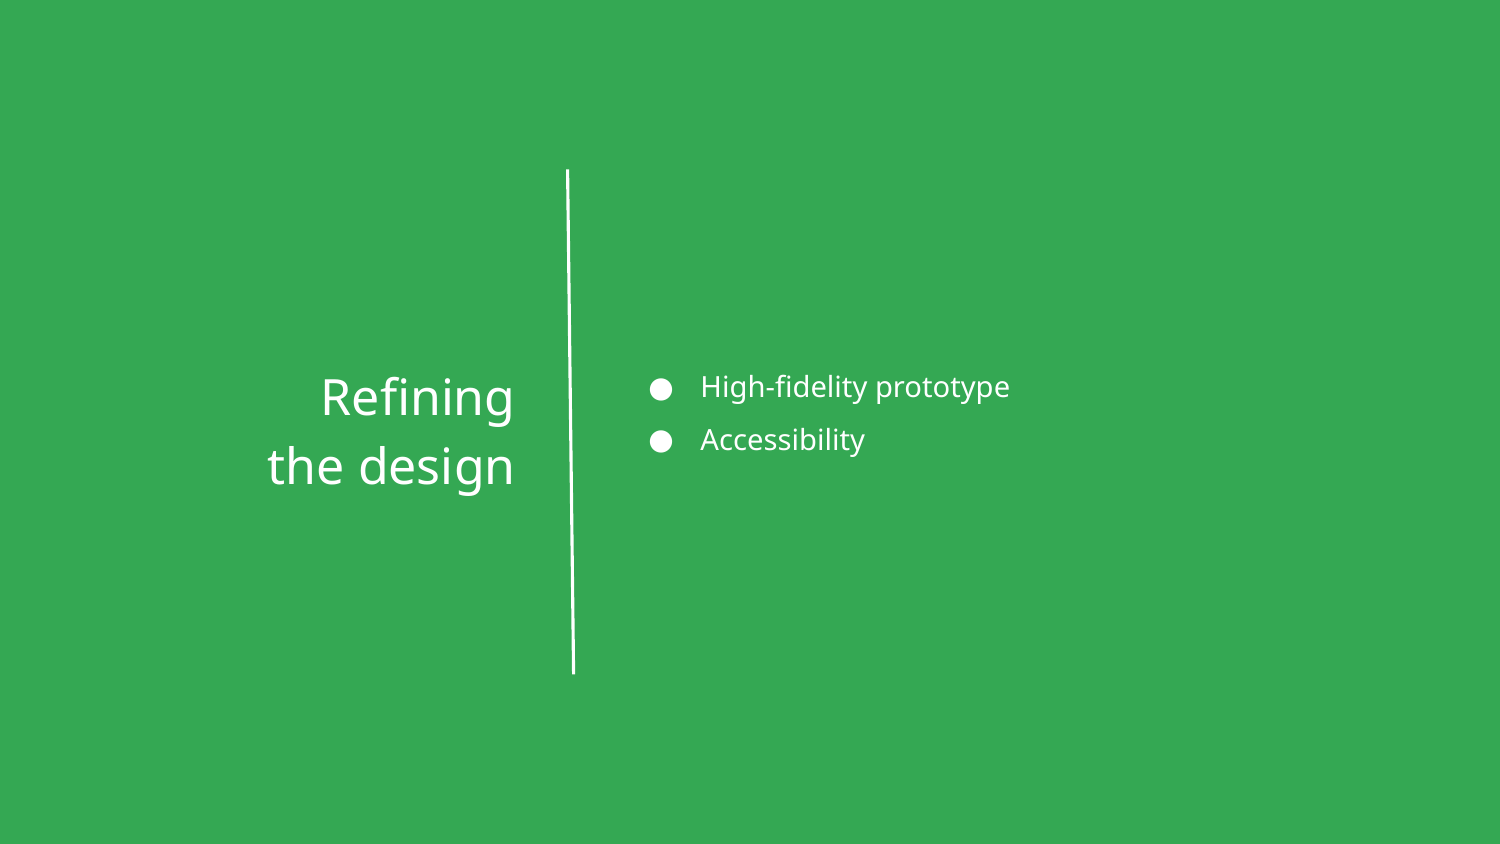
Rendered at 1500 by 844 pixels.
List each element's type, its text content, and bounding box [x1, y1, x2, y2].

text_box High-fidelity prototype Accessibility [610, 335, 1265, 471]
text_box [567, 169, 574, 675]
text_box Refining the design [0, 341, 531, 510]
